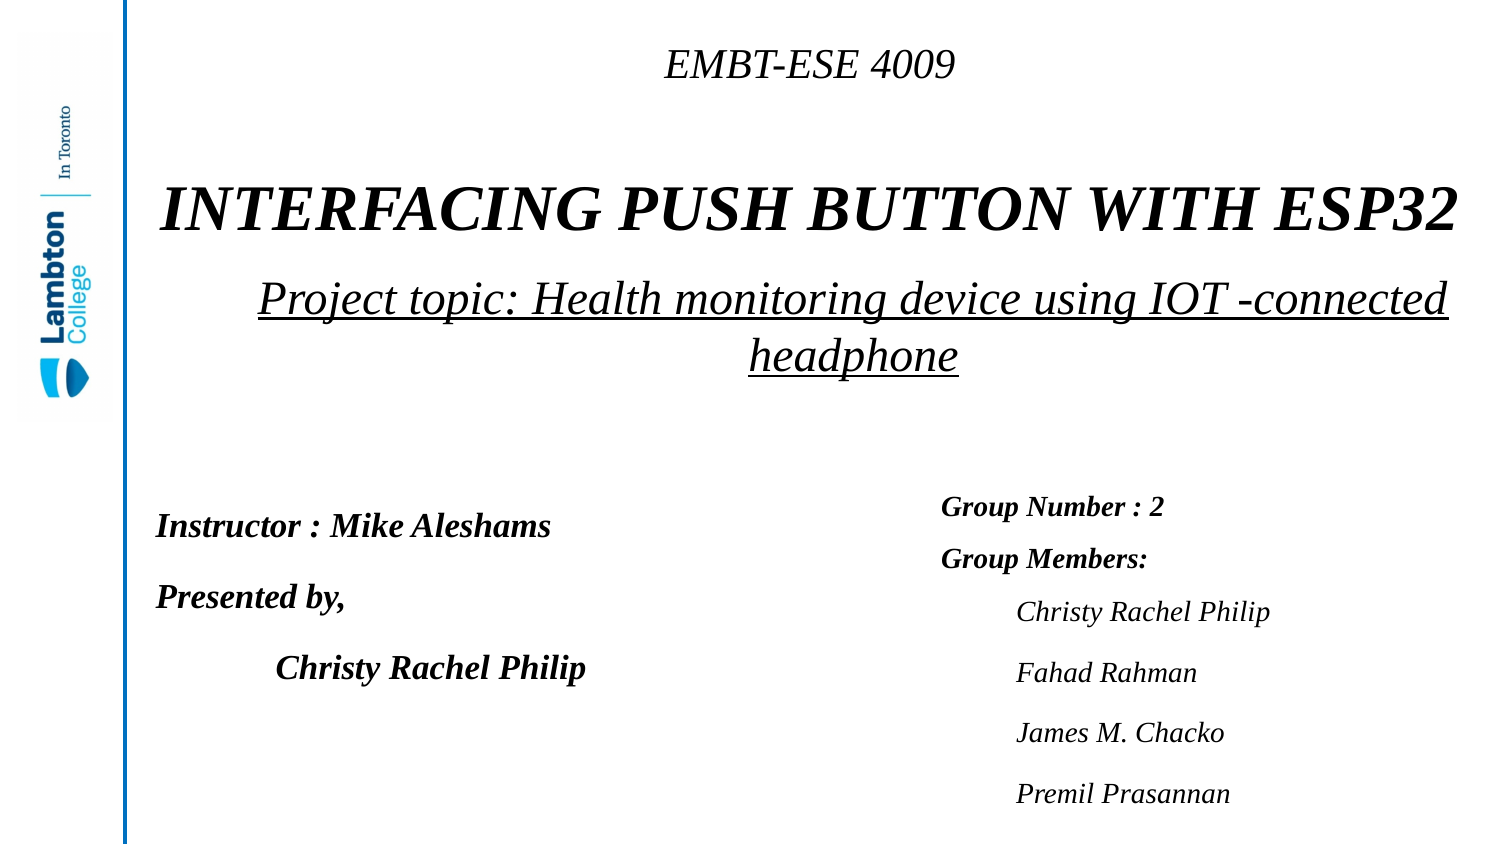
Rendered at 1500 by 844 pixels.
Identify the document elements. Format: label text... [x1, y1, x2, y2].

text_box Project topic: Health monitoring device using IOT -connected headphone [232, 251, 1475, 472]
text_box Group Number : 2 Group Members: Christy Rachel Philip Fahad Rahman James M. Chacko Premil Prasannan [926, 454, 1484, 844]
picture [18, 33, 113, 422]
text_box EMBT-ESE 4009 INTERFACING PUSH BUTTON WITH ESP32 [131, 19, 1489, 260]
text_box Instructor : Mike Aleshams Presented by, Christy Rachel Philip [144, 475, 718, 811]
